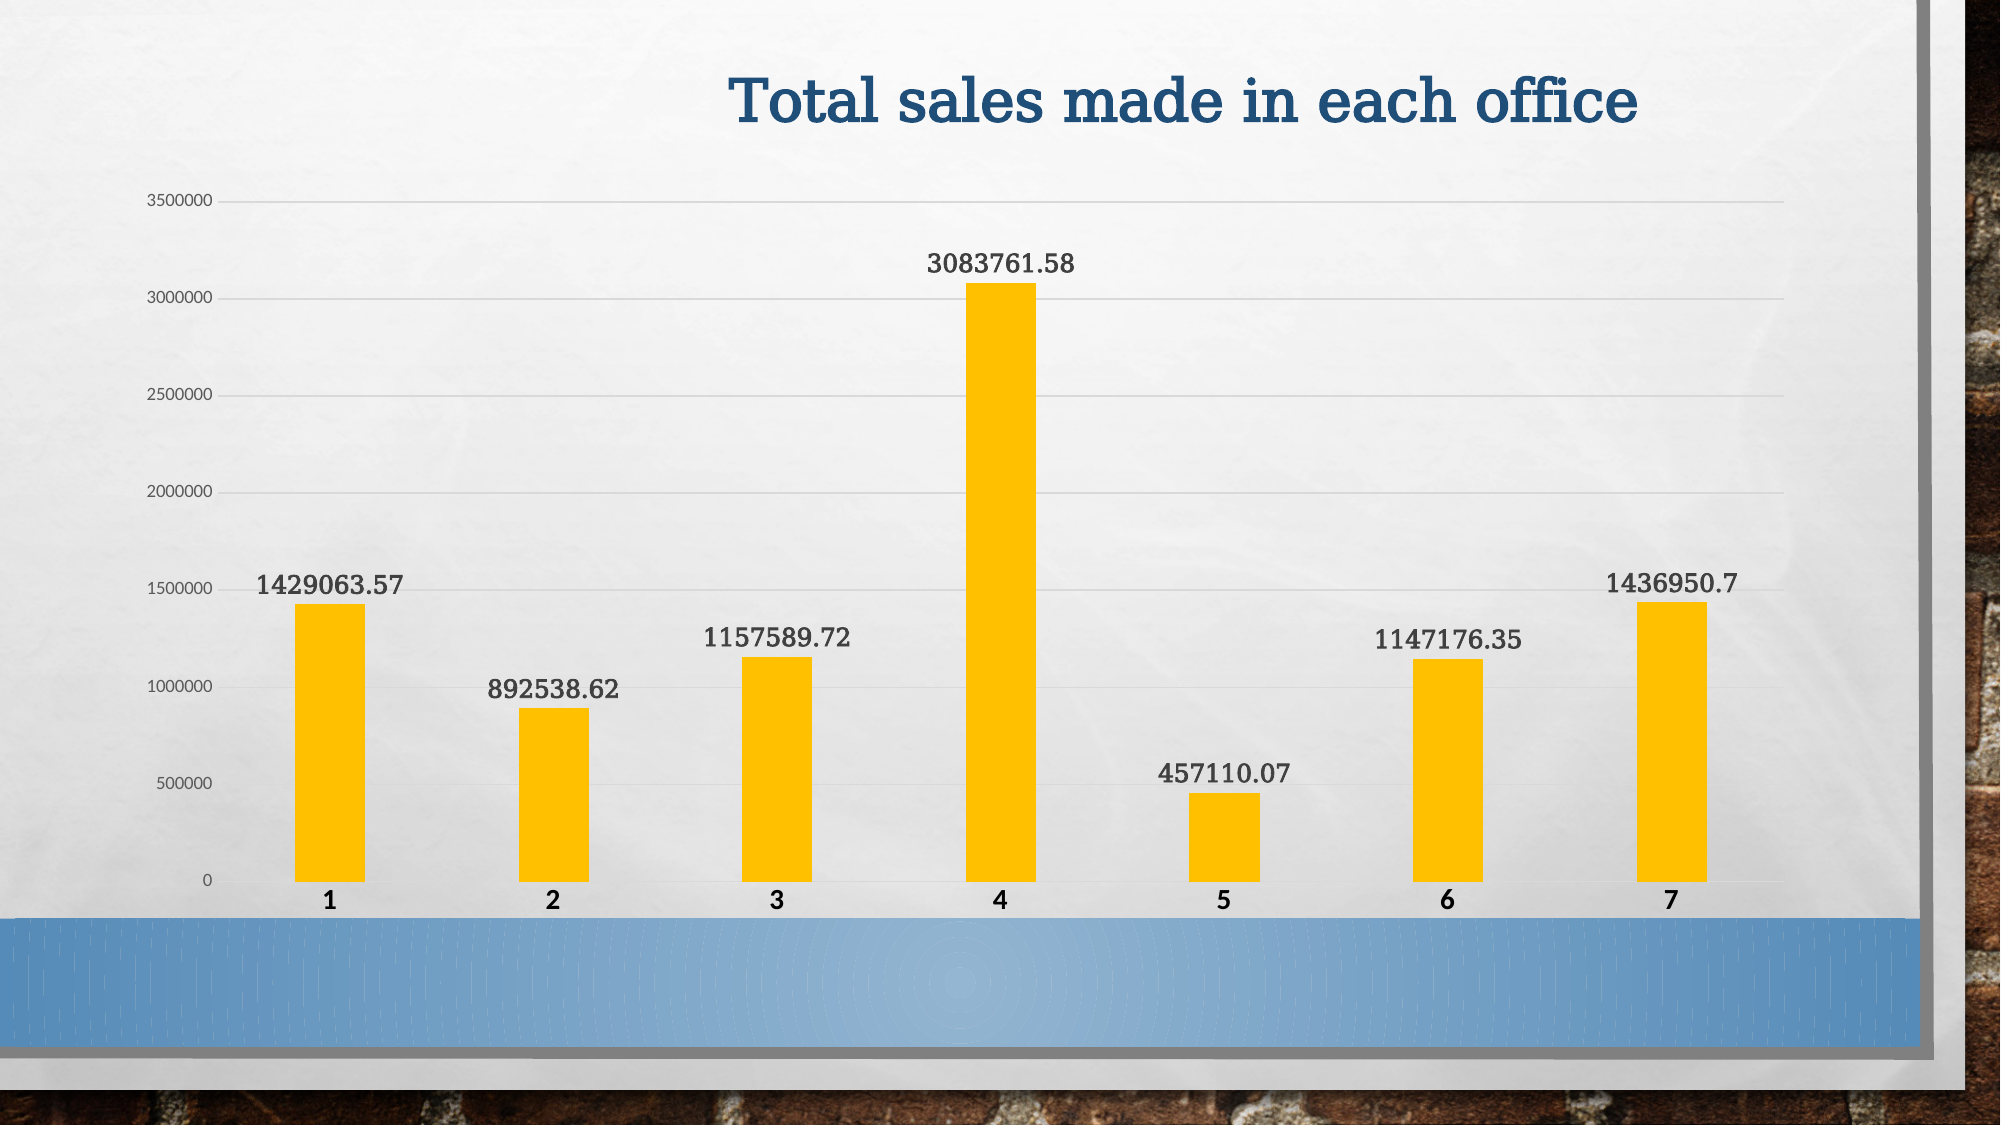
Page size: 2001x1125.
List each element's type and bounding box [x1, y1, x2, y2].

chart [112, 56, 1818, 935]
picture [0, 0, 2000, 1125]
